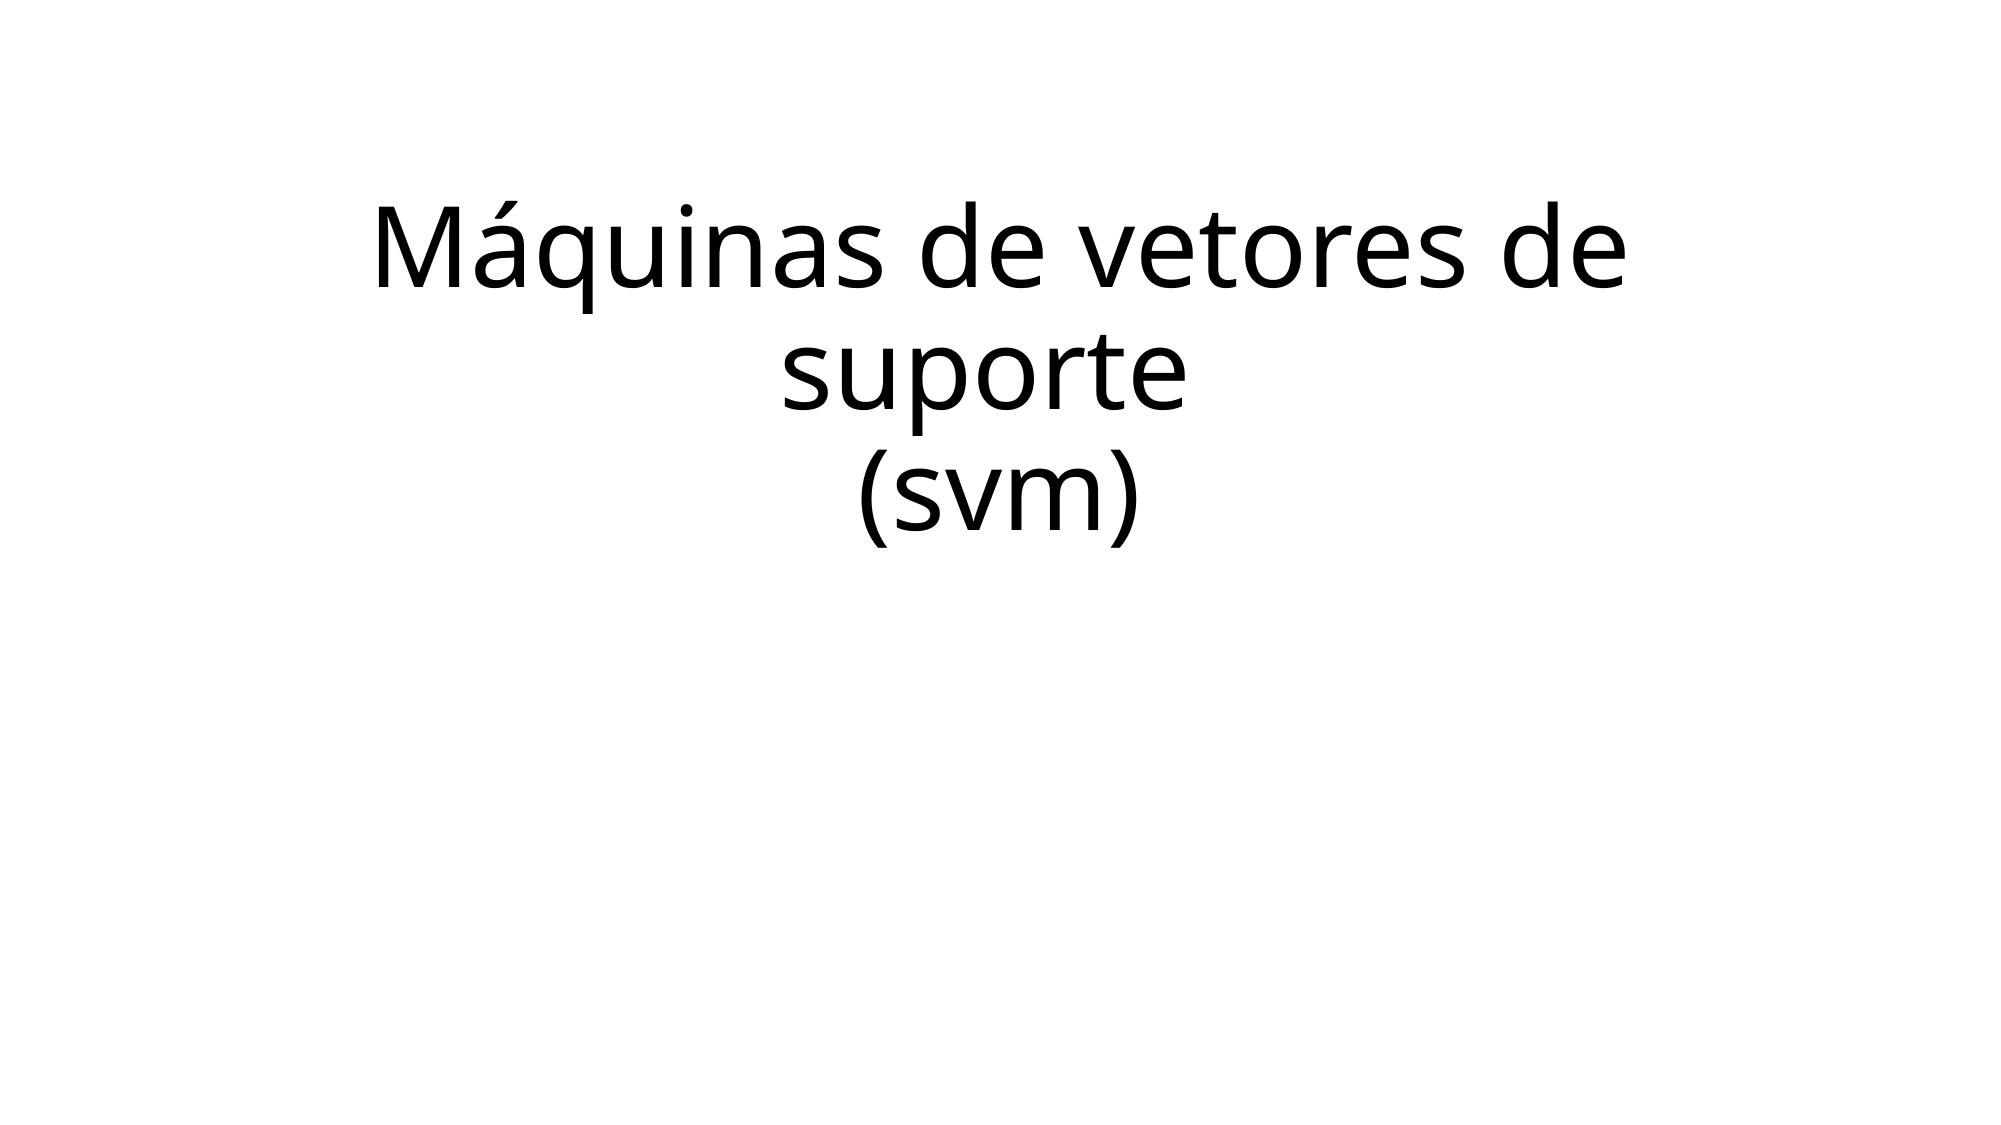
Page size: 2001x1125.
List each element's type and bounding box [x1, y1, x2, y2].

title [236, 469, 1764, 563]
